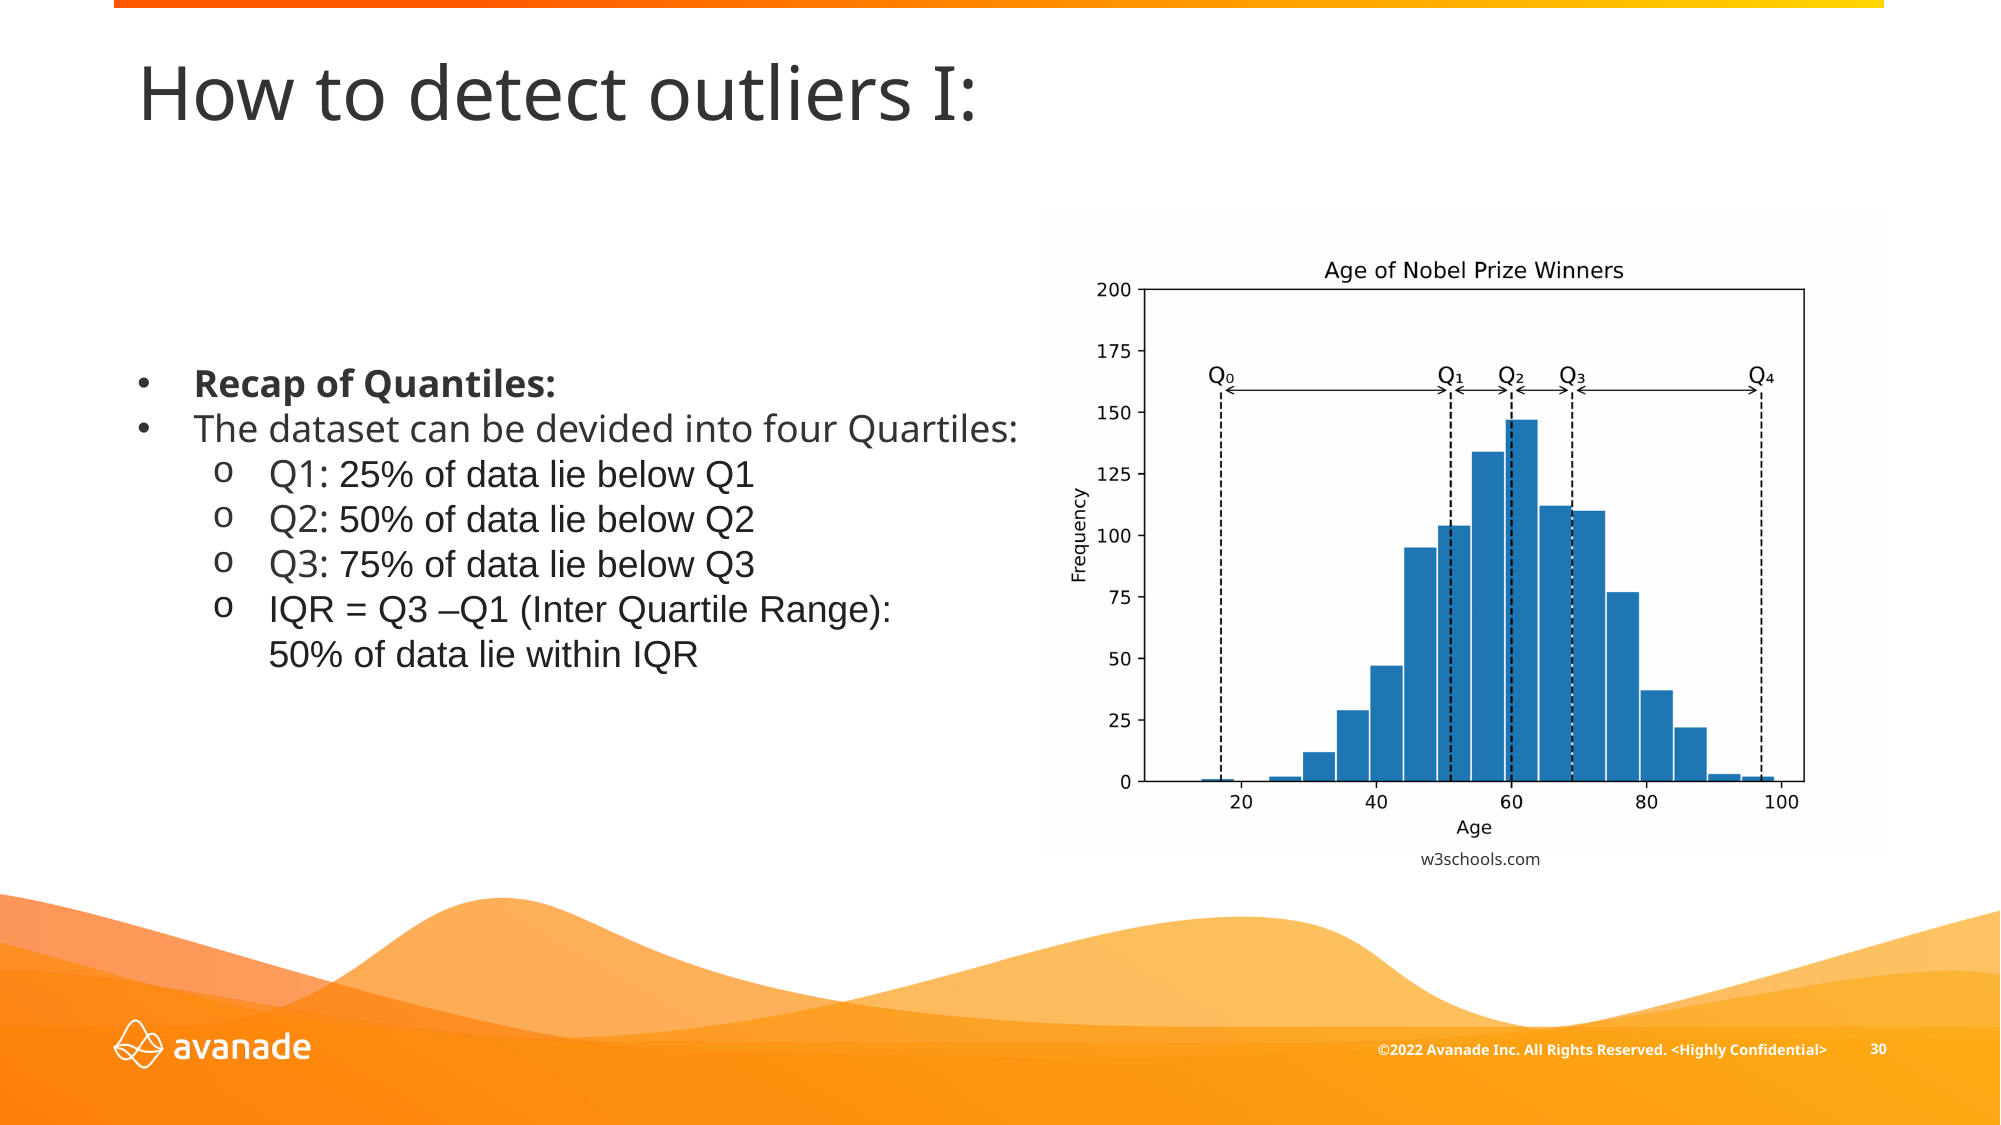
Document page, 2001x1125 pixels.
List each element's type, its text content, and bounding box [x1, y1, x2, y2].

picture [0, 145, 2000, 1125]
text_box w3schools.com [1406, 852, 1749, 876]
text_box How to detect outliers I: Recap of Quantiles: The dataset can be devided into four Quartiles: Q1: 25% of data lie below Q1 Q2: 50% of data lie below Q2 Q3: 75% of data lie below Q3 IQR = Q3 –Q1 (Inter Quartile Range): 50% of data lie within IQR [122, 37, 1951, 683]
